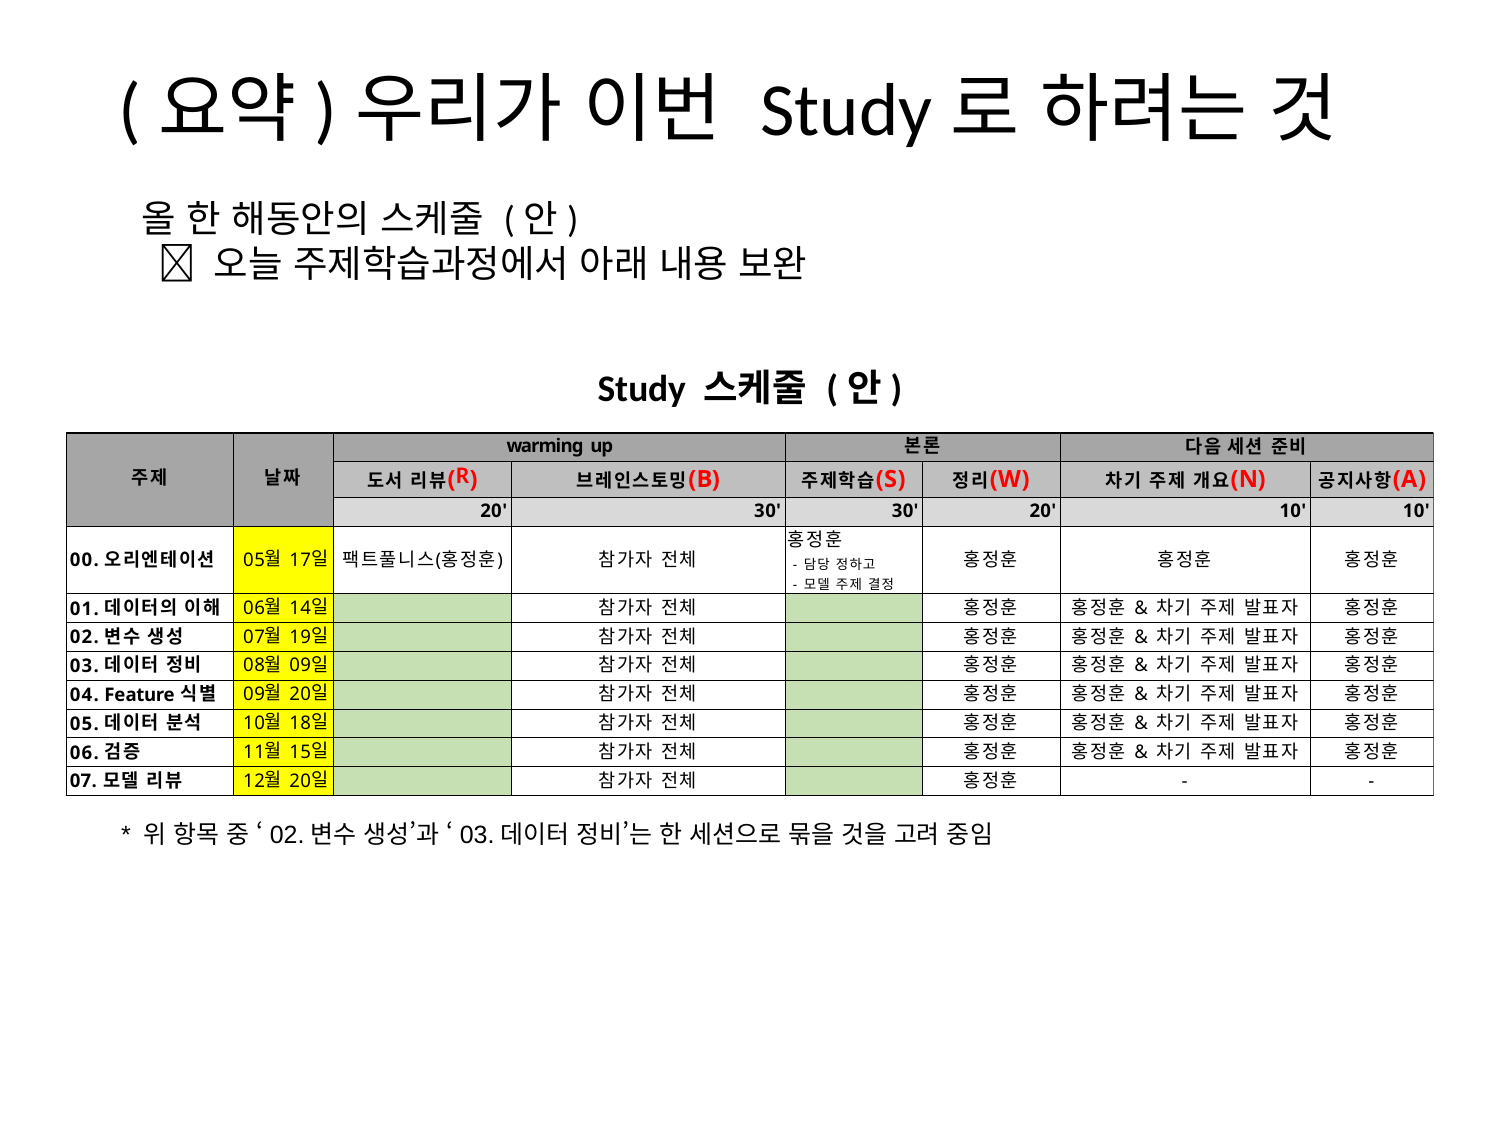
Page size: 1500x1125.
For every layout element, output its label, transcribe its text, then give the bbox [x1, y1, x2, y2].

text_box 올 한 해동안의 스케줄 (안)  오늘 주제학습과정에서 아래 내용 보완 [127, 187, 1366, 293]
text_box Study 스케줄 (안) [582, 356, 918, 417]
text_box * 위 항목 중 ‘02.변수 생성’과 ‘03.데이터 정비’는 한 세션으로 묶을 것을 고려 중임 [106, 811, 1009, 856]
title (요약)우리가 이번 Study로 하려는 것 [103, 59, 1397, 163]
picture [65, 432, 1435, 796]
